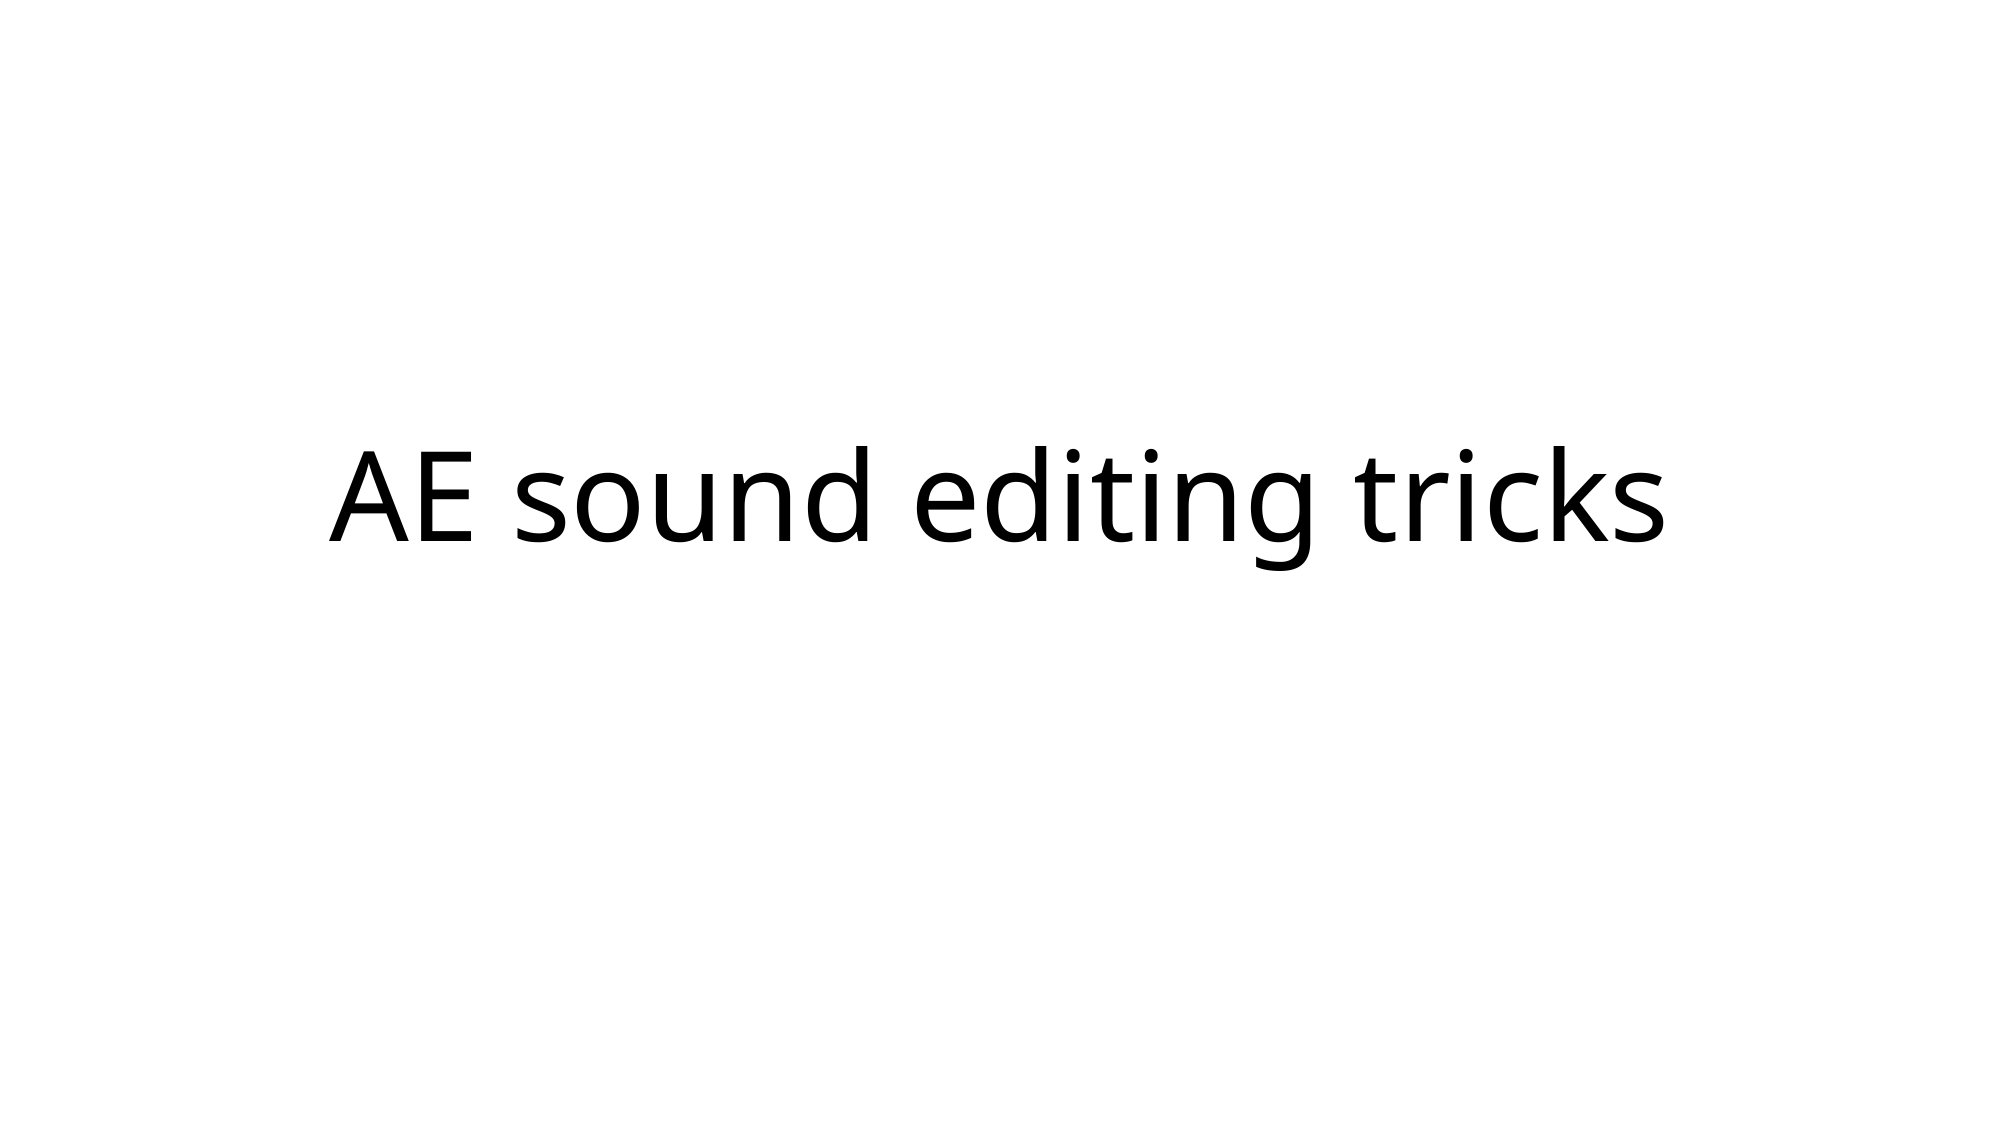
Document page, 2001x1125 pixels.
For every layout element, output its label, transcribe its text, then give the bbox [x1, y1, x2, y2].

title AE sound editing tricks [249, 184, 1750, 576]
